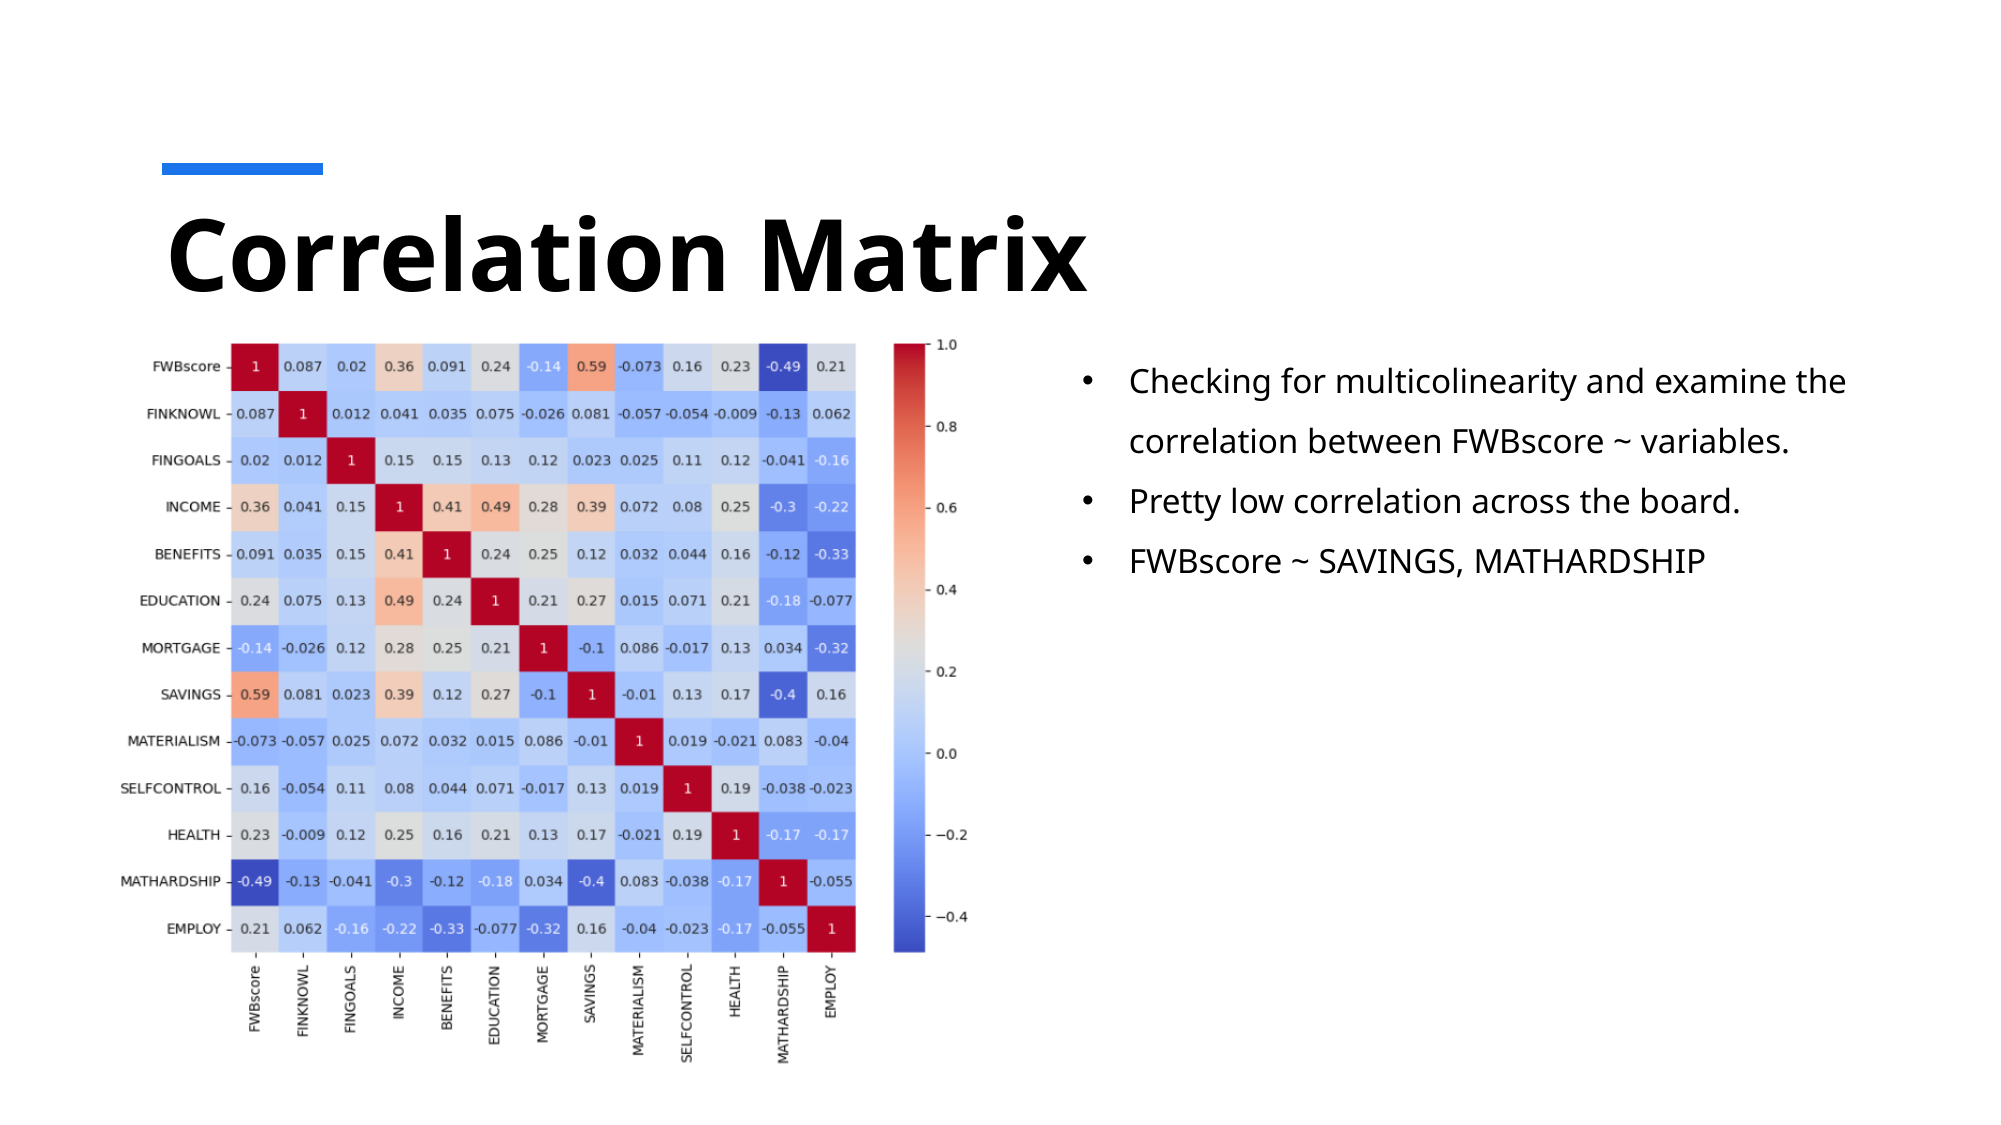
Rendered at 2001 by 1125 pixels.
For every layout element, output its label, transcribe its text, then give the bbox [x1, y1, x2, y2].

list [103, 332, 1001, 1073]
title Correlation Matrix [150, 184, 1850, 379]
text_box Checking for multicolinearity and examine the correlation between FWBscore ~ variables. Pretty low correlation across the board. FWBscore ~ SAVINGS, MATHARDSHIP [1067, 333, 1898, 688]
